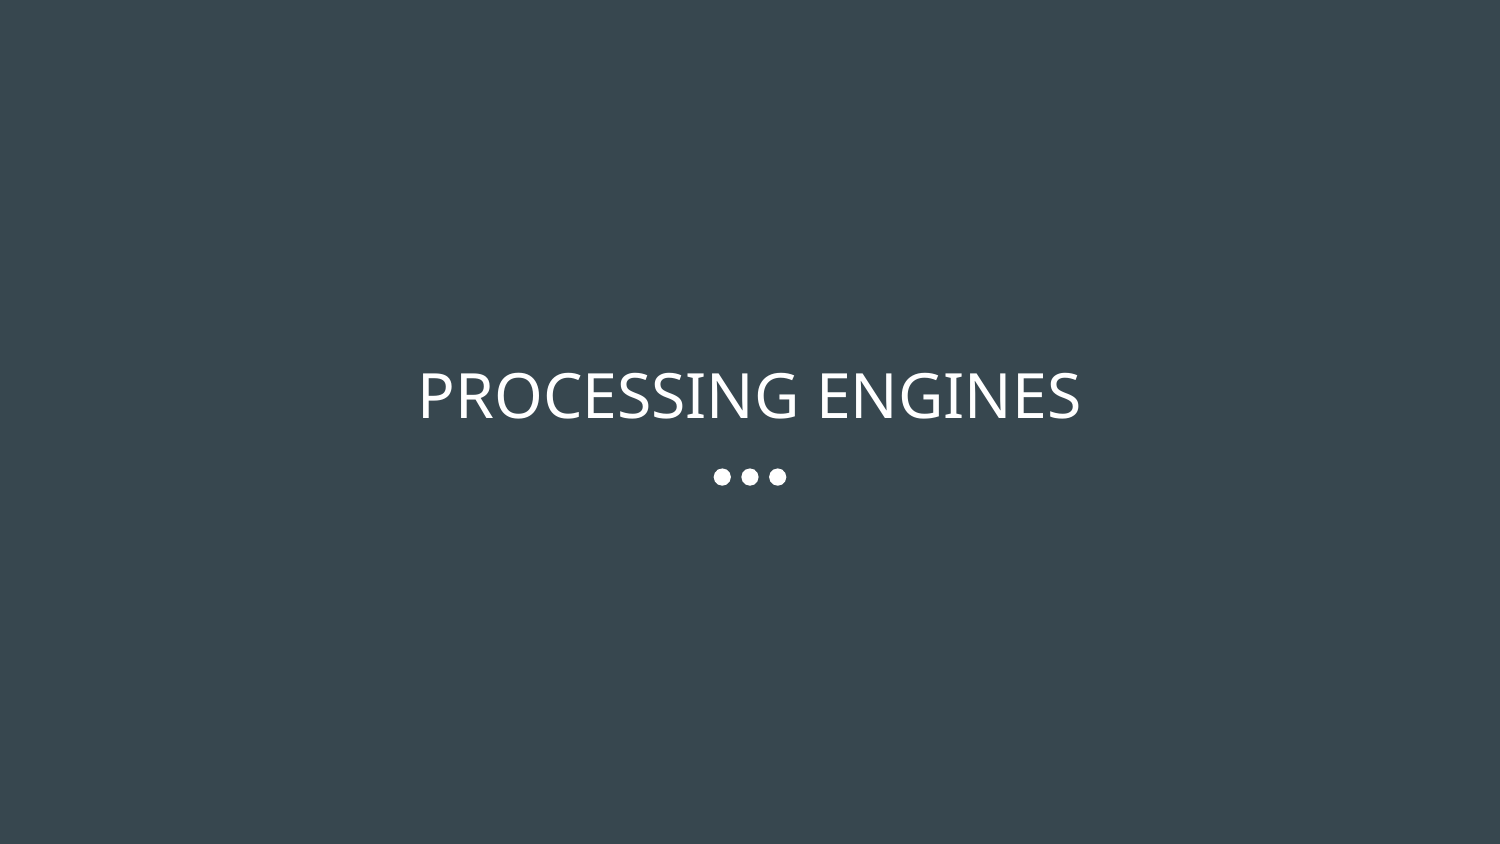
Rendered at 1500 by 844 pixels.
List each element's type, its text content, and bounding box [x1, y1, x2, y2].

title PROCESSING ENGINES [0, 162, 1500, 447]
